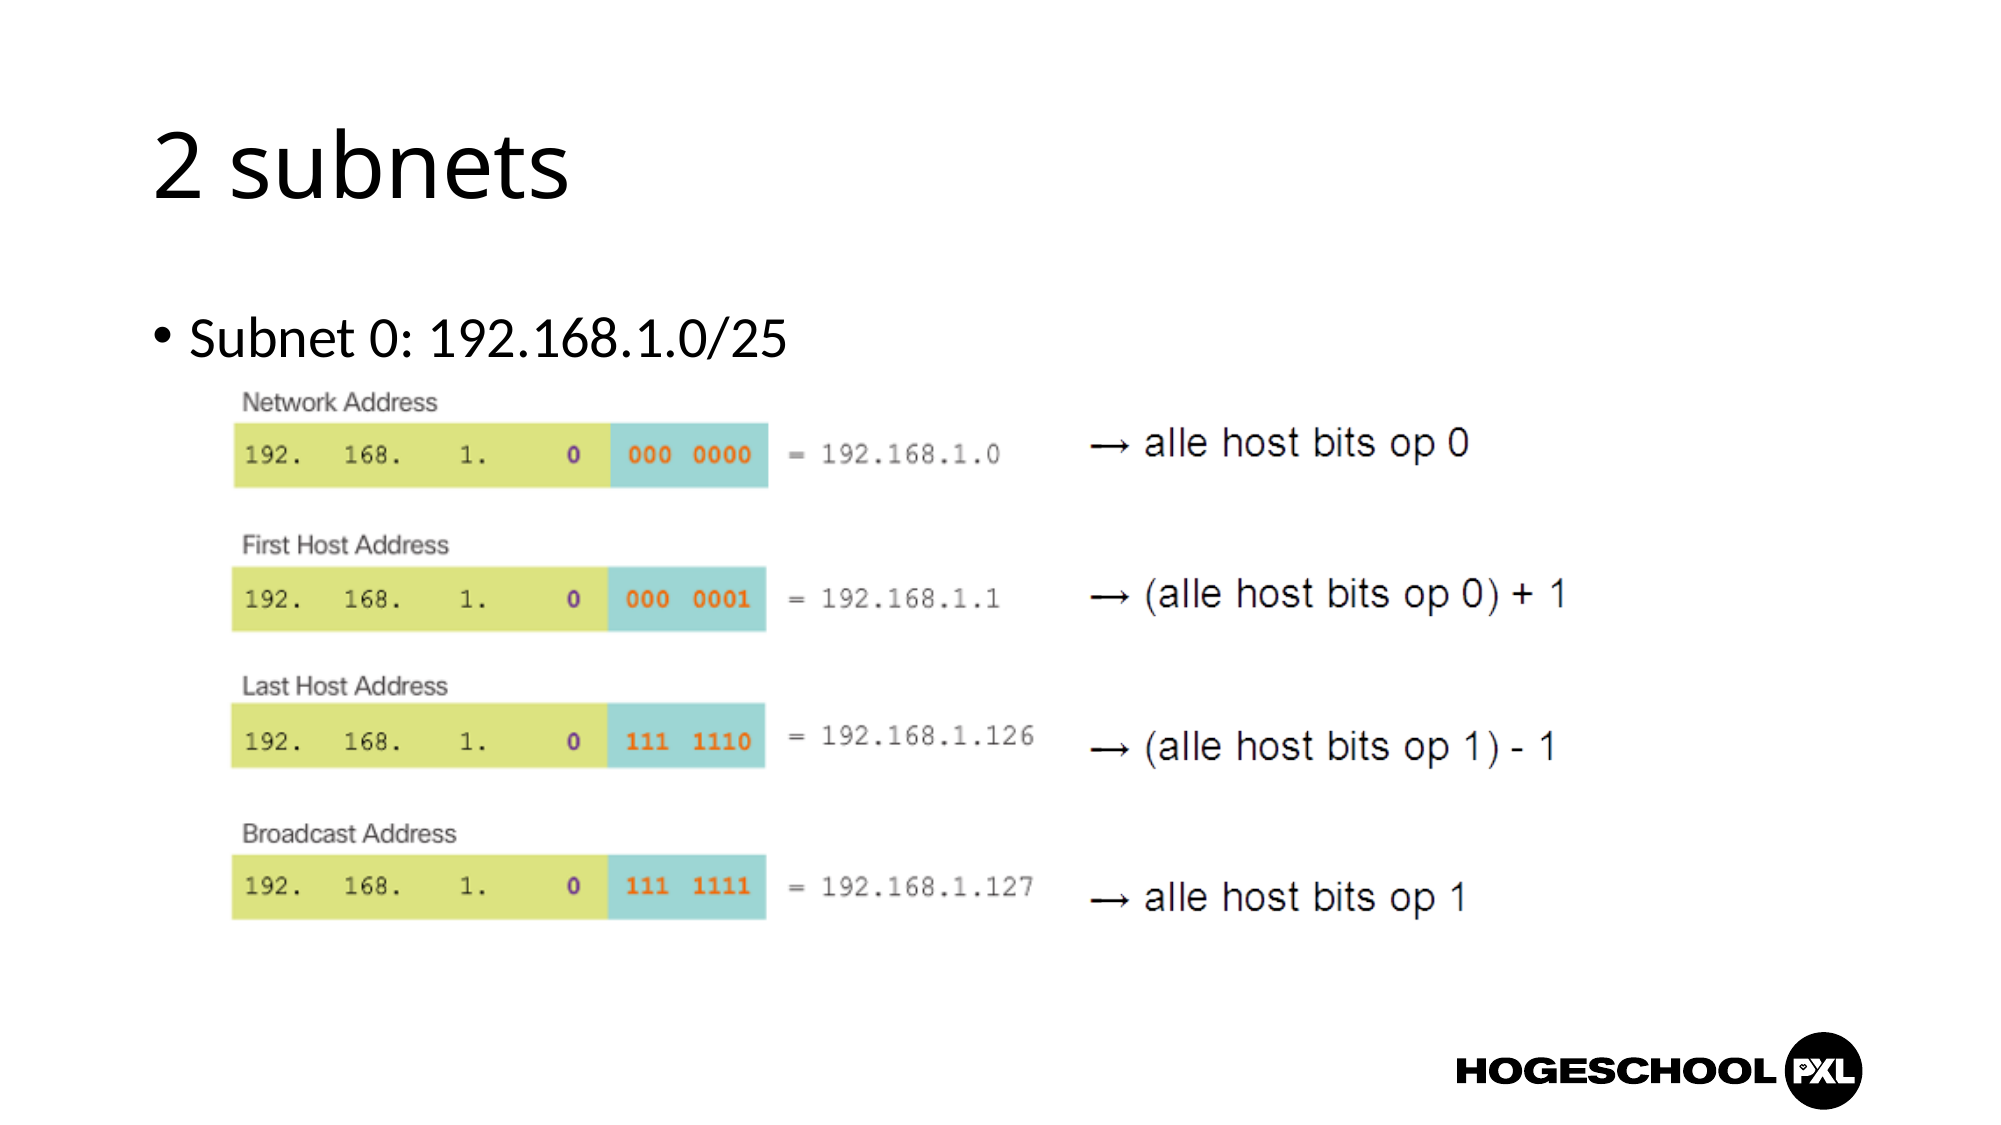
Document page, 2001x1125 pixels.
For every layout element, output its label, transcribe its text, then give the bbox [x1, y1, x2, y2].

title 2 subnets [137, 59, 1863, 278]
list Subnet 0: 192.168.1.0/25 [137, 299, 1863, 1014]
picture [106, 381, 1840, 973]
